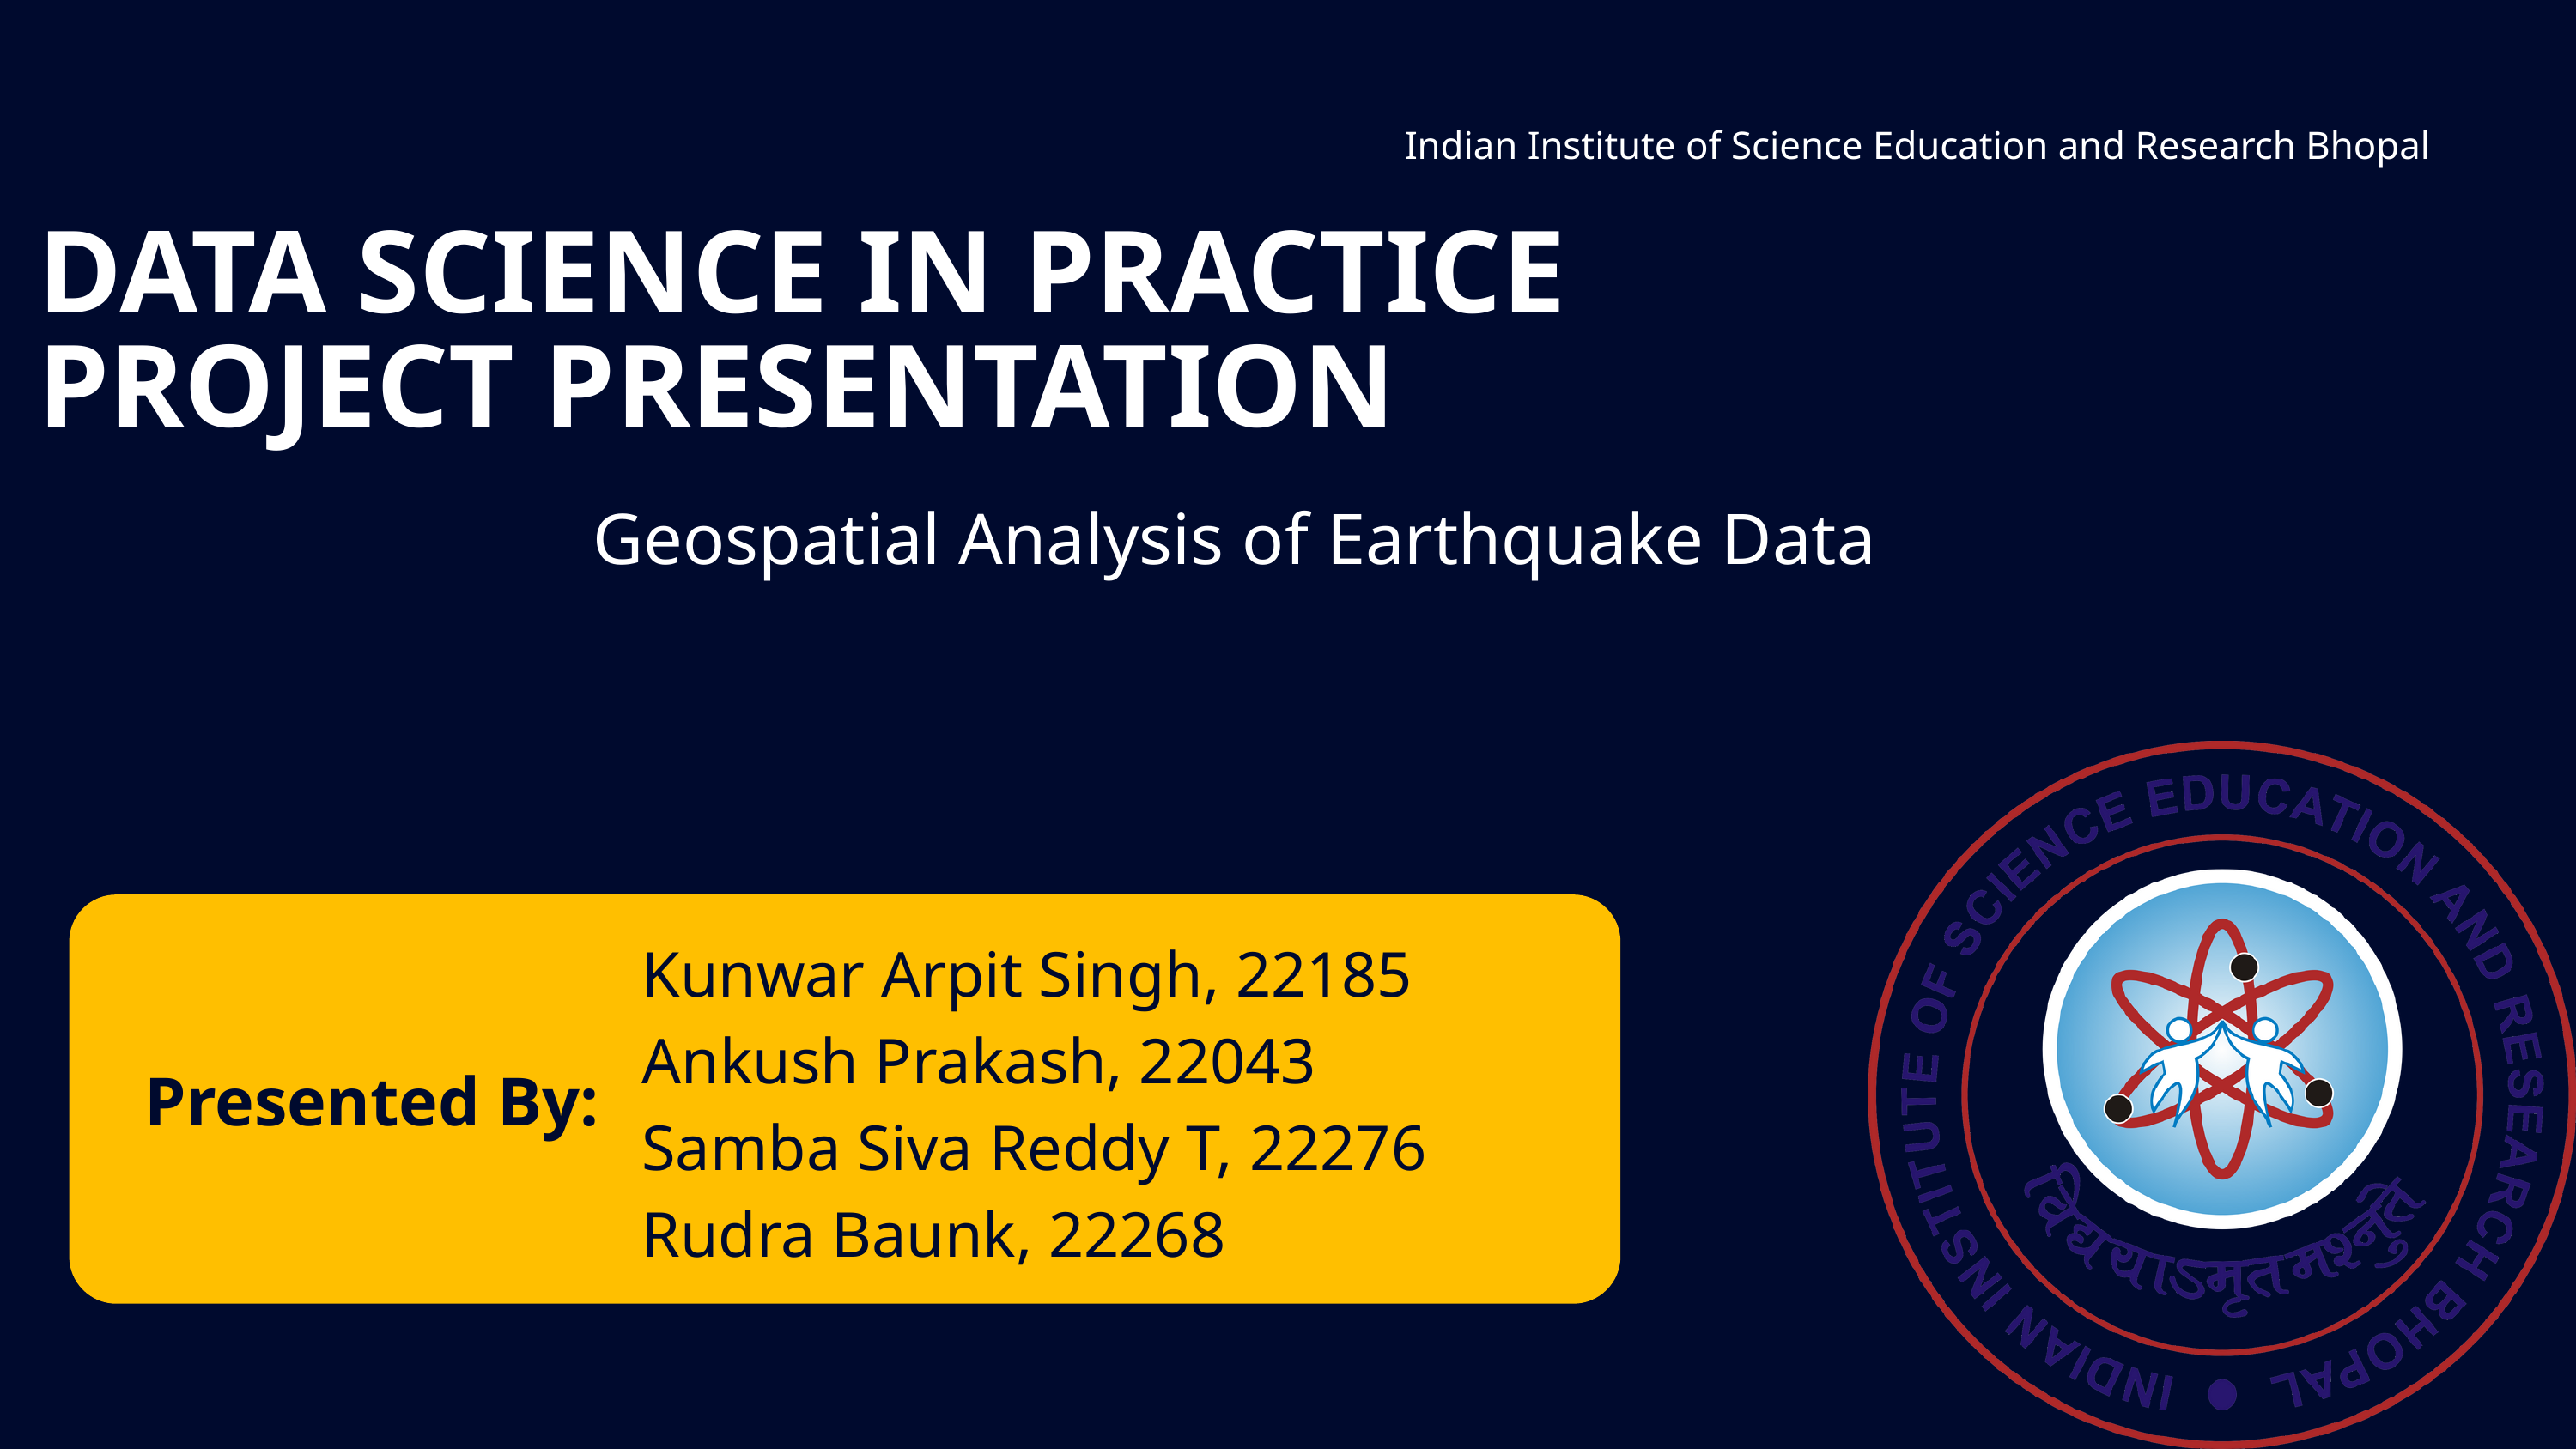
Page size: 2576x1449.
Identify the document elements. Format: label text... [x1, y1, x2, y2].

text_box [69, 894, 1621, 1304]
text_box Geospatial Analysis of Earthquake Data [38, 480, 2432, 579]
text_box [1868, 741, 2576, 1449]
text_box Indian Institute of Science Education and Research Bhopal [1248, 114, 2432, 167]
text_box DATA SCIENCE IN PRACTICE PROJECT PRESENTATION [38, 221, 1651, 450]
